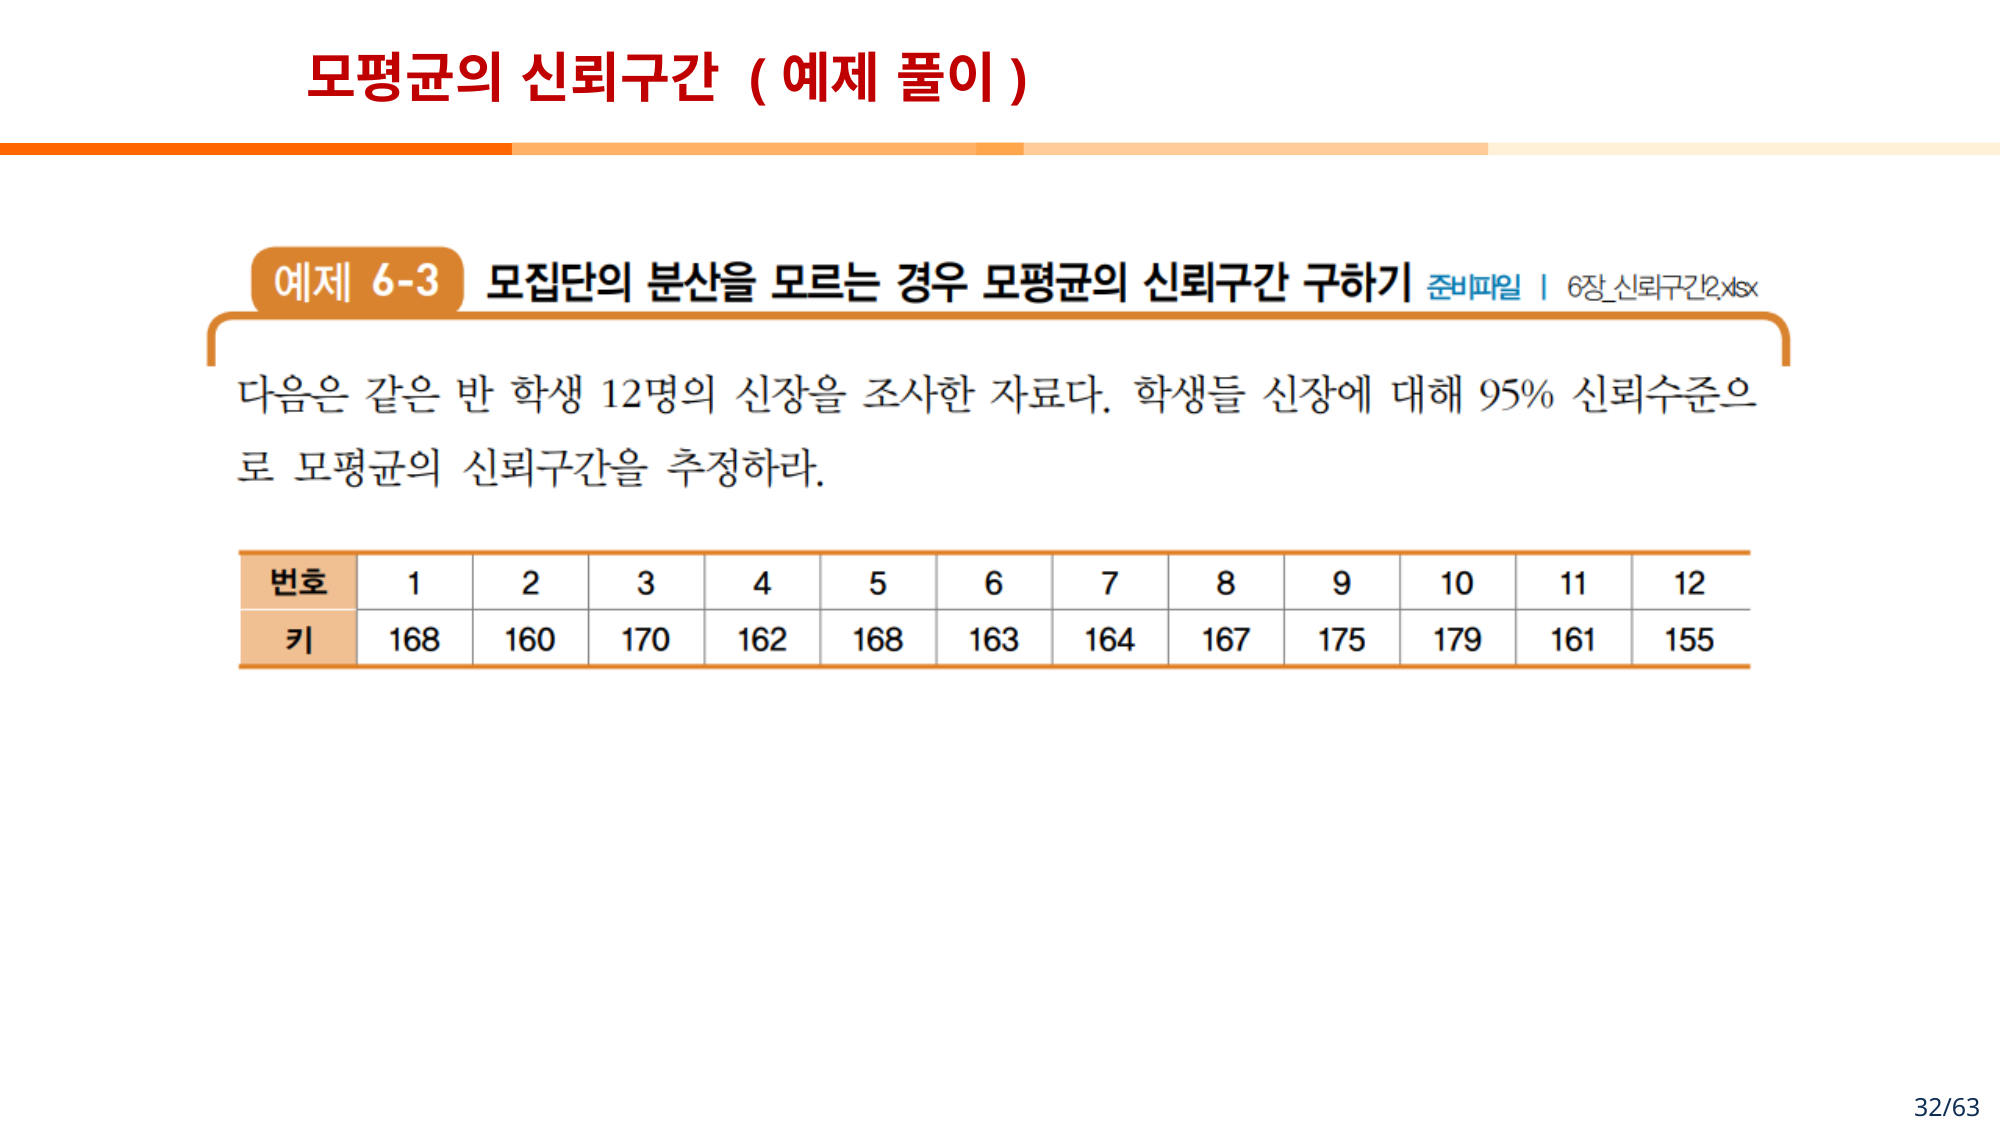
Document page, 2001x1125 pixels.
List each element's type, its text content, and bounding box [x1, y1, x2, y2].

picture [205, 243, 1795, 679]
title 모평균의 신뢰구간 (예제 풀이) [291, 31, 1709, 122]
